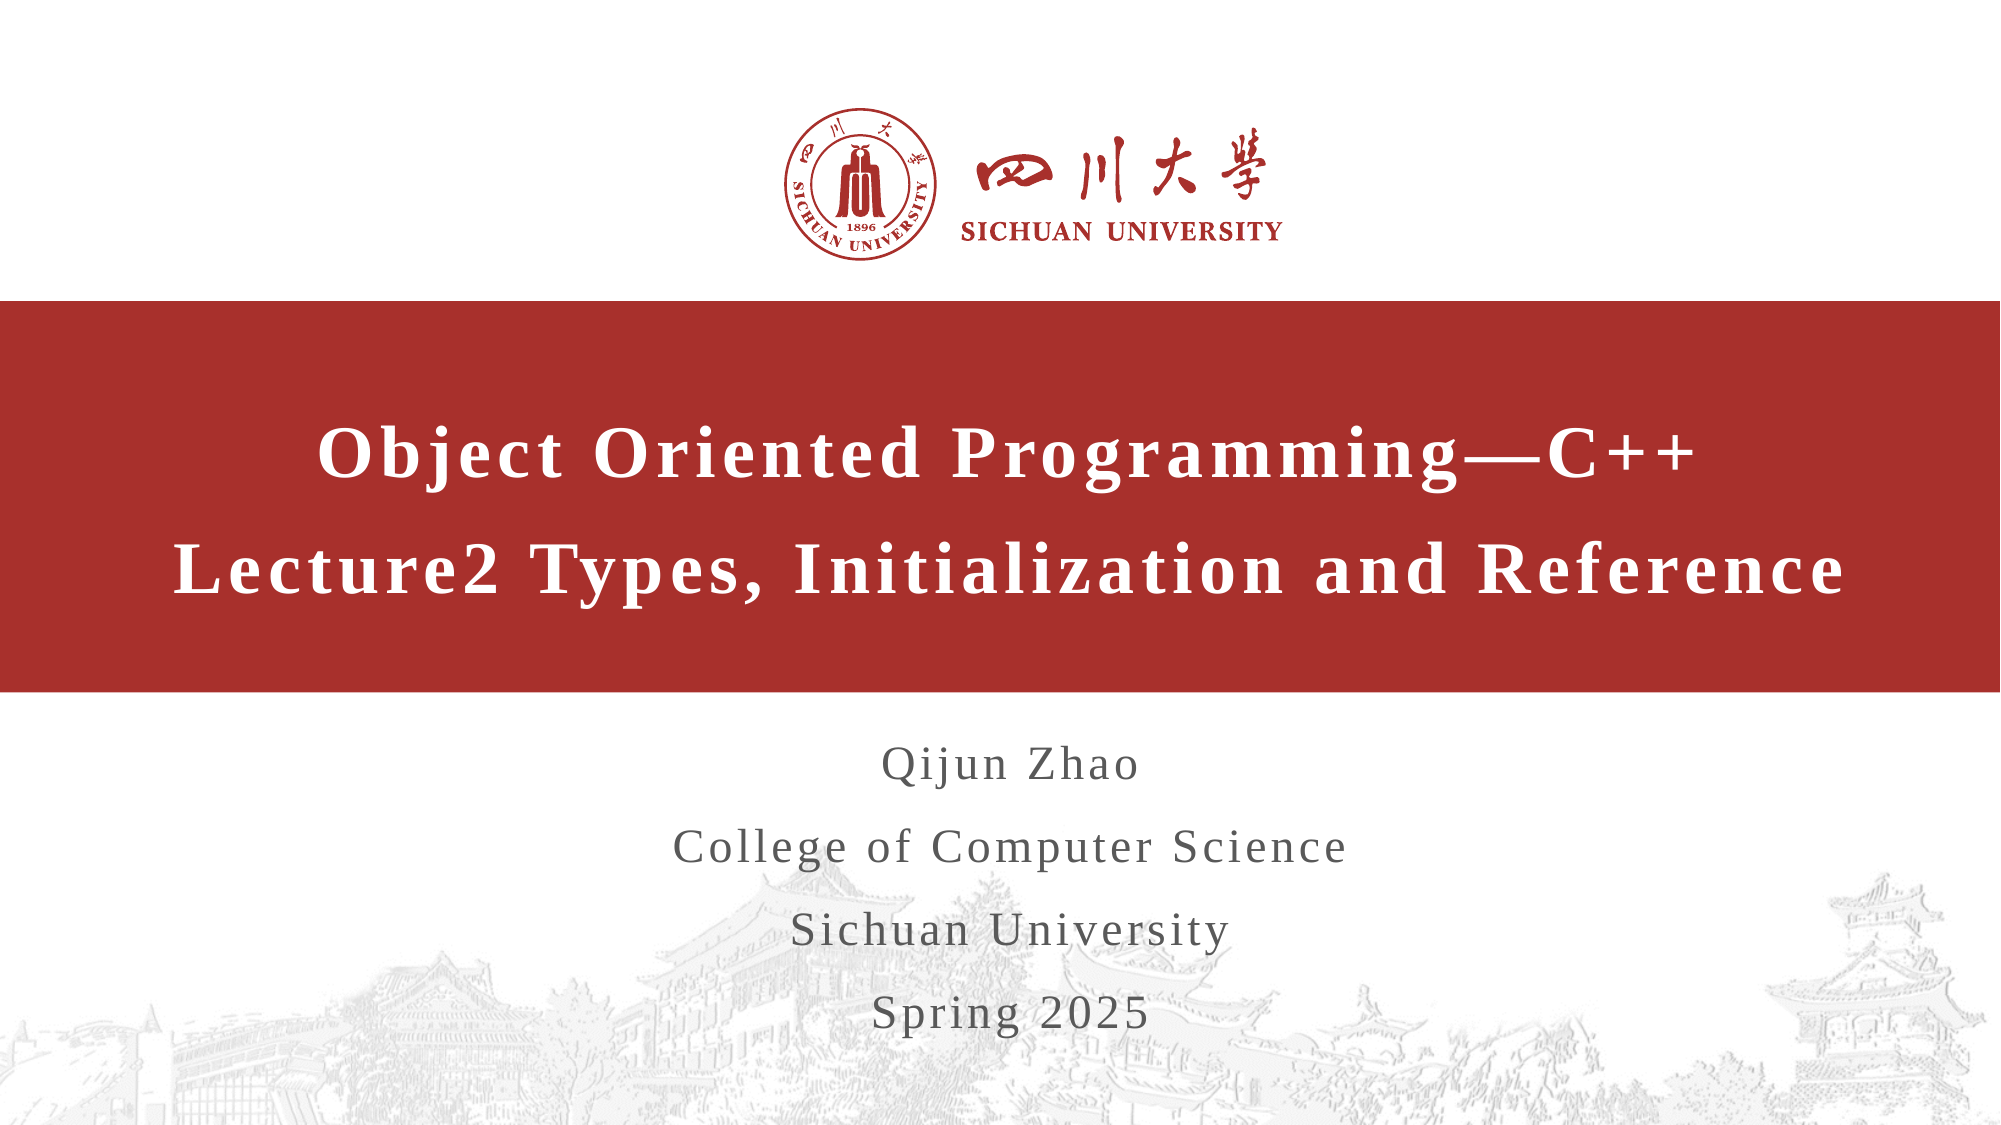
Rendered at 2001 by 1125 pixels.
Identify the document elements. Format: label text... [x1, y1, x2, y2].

subtitle Qijun Zhao College of Computer Science Sichuan University Spring 2025 [388, 717, 1632, 1048]
title Object Oriented Programming—C++ Lecture2 Types, Initialization and Reference [37, 363, 1982, 616]
